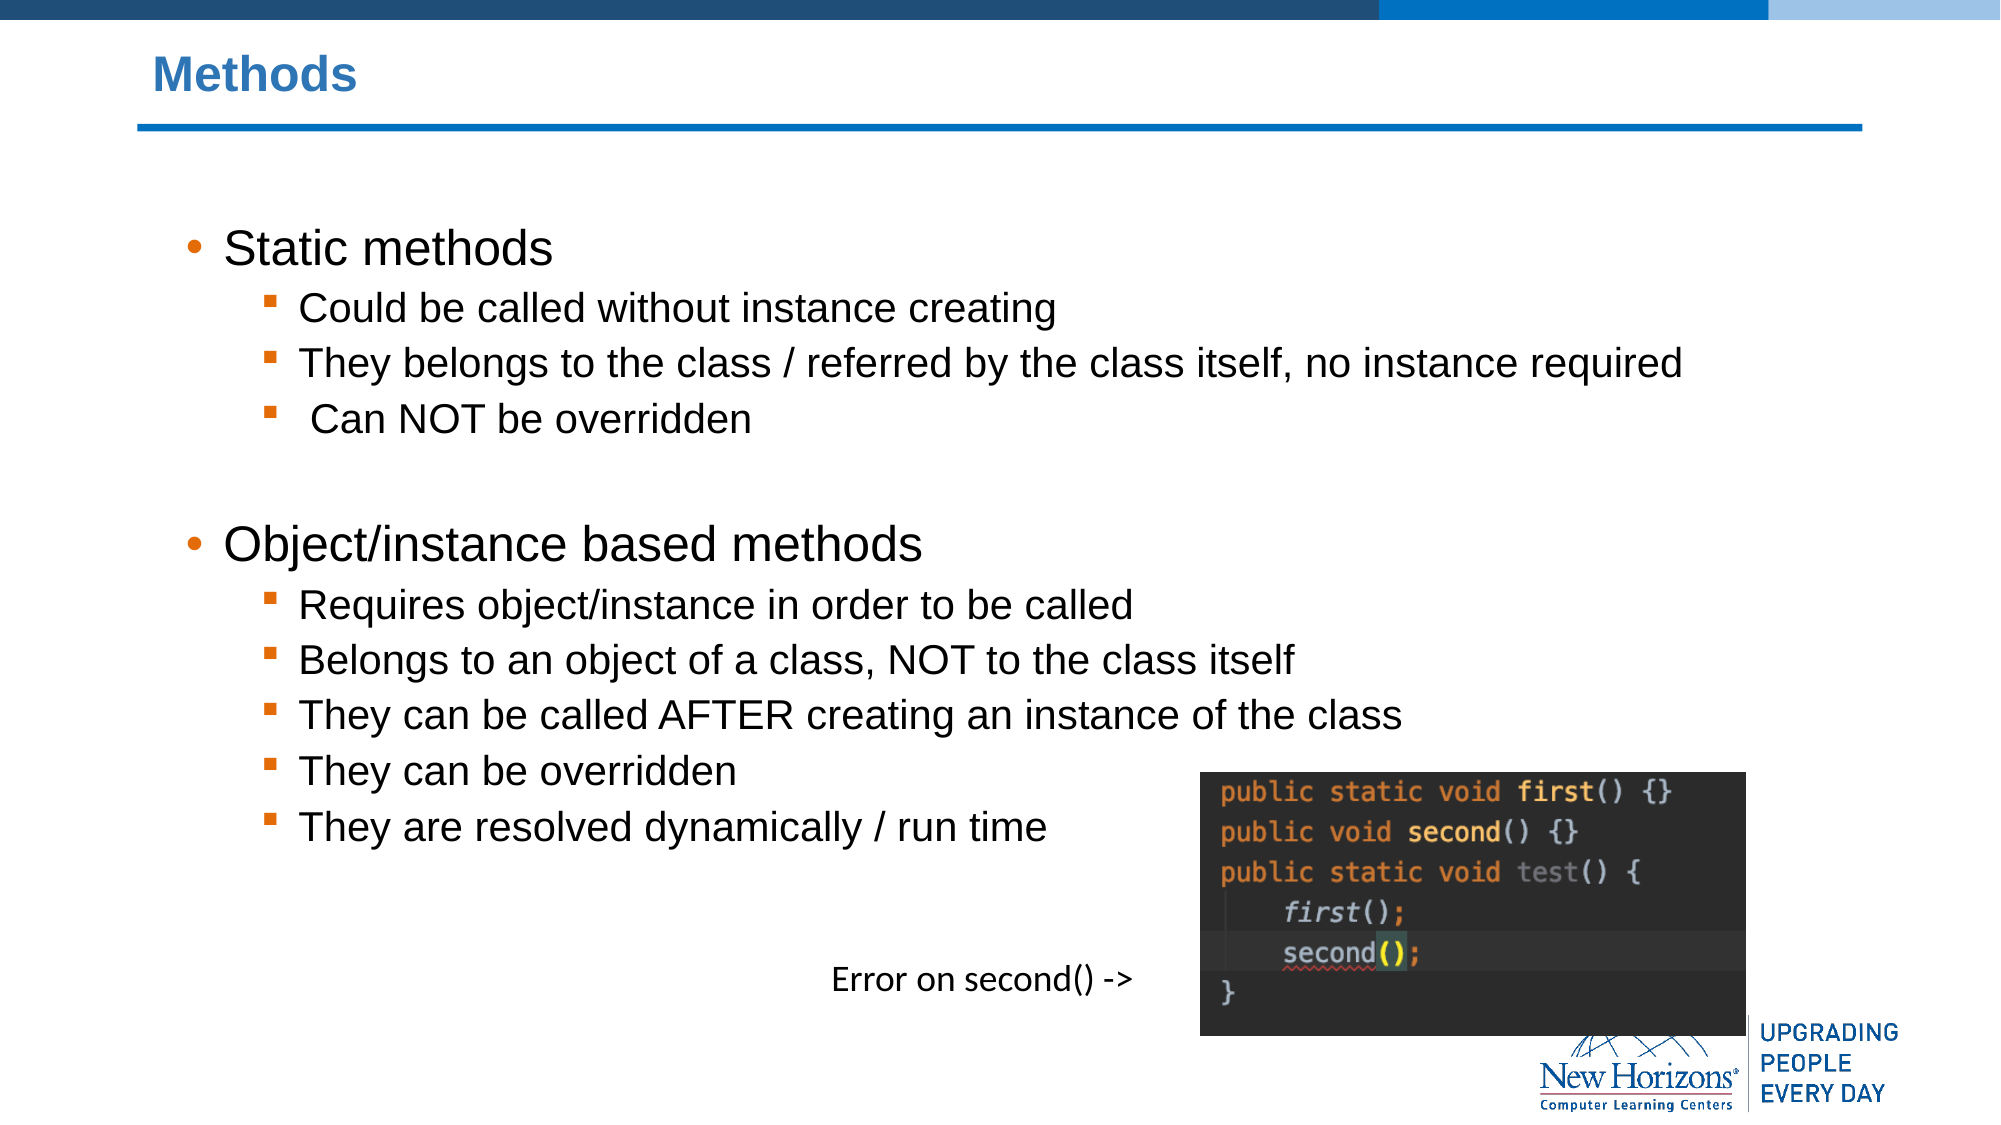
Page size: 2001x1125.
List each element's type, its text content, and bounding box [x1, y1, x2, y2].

picture [1199, 772, 1904, 1114]
title Methods [137, 36, 1863, 115]
list Static methods Could be called without instance creating They belongs to the class / referred by the class itself, no instance required Can NOT be overridden Object/instance based methods Requires object/instance in order to be called Belongs to an object of a class, NOT to the class itself They can be called AFTER creating an instance of the class They can be overridden They are resolved dynamically / run time [170, 214, 1746, 919]
text_box Error on second() -> [816, 946, 1184, 1007]
